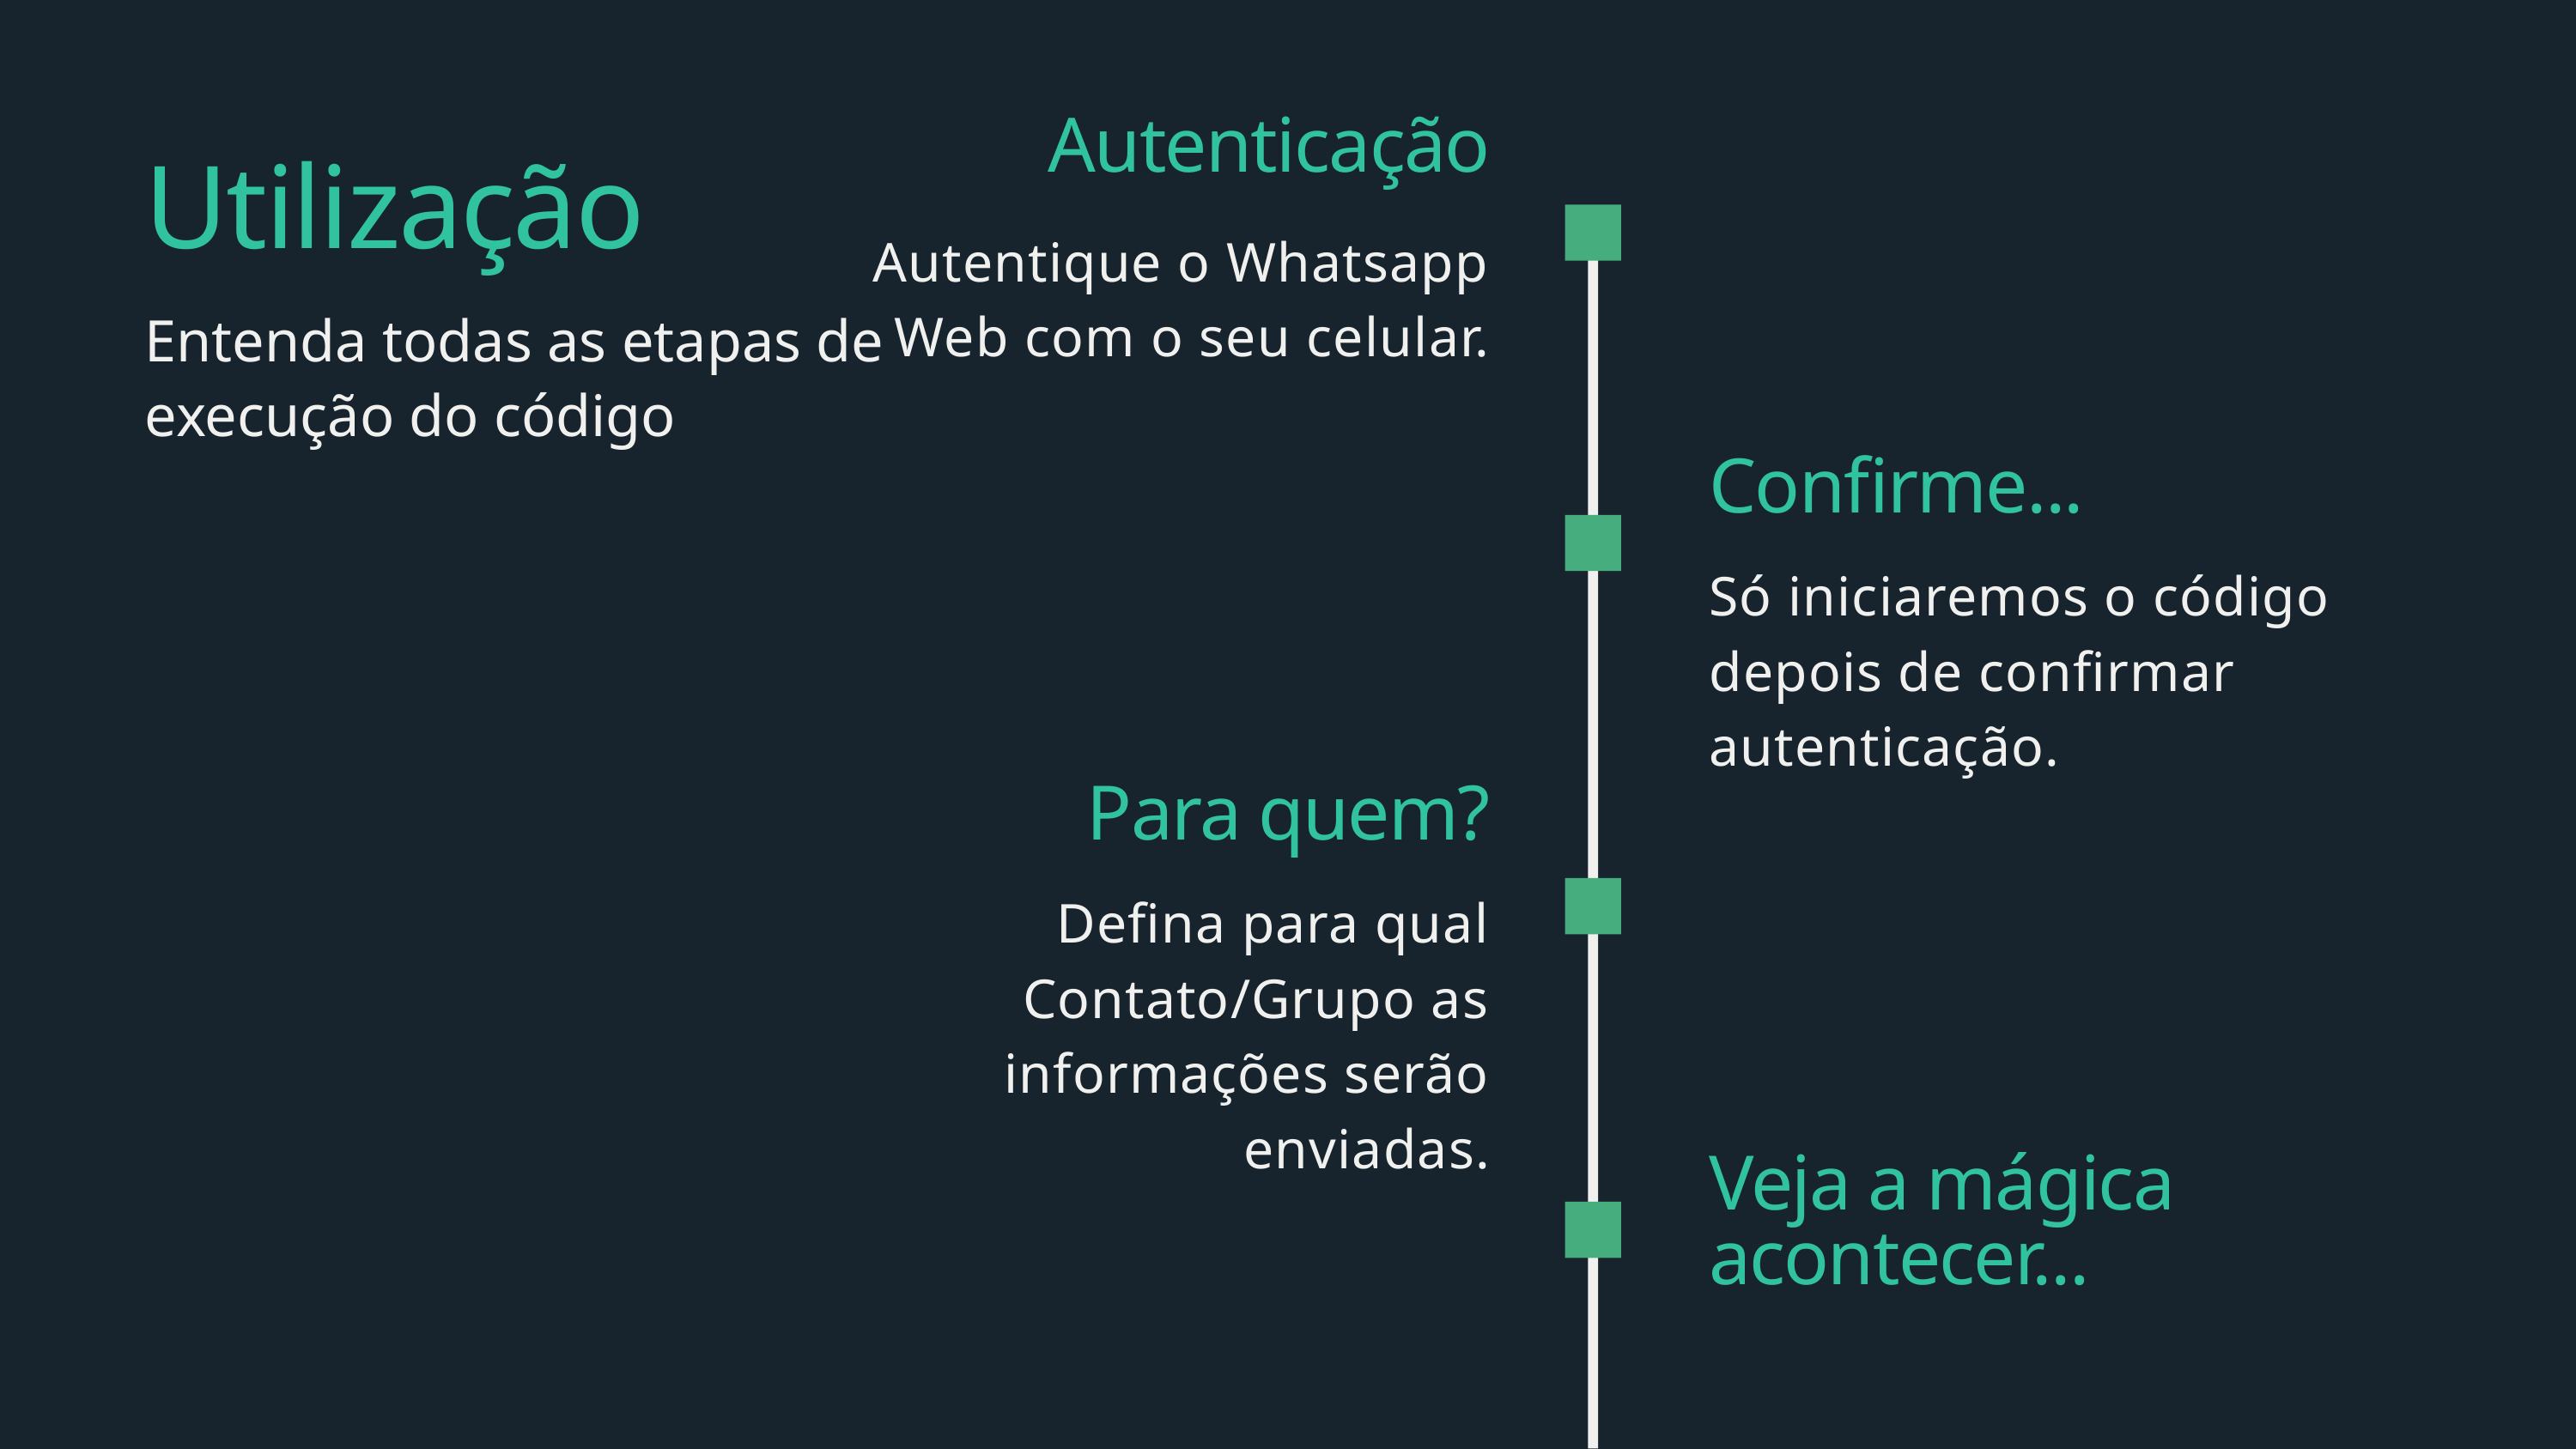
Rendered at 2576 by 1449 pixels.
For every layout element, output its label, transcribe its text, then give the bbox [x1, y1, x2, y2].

text_box [1564, 1201, 1621, 1258]
text_box [1588, 572, 1599, 877]
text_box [763, 771, 1491, 1098]
text_box Veja a mágica acontecer... [1709, 1149, 2481, 1300]
text_box [1588, 935, 1599, 1201]
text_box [848, 103, 1491, 362]
text_box [1588, 1258, 1599, 1449]
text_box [144, 144, 961, 446]
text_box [1709, 445, 2481, 697]
text_box [1588, 261, 1599, 514]
text_box [1564, 877, 1621, 935]
text_box [1564, 514, 1621, 572]
text_box [1564, 204, 1621, 261]
